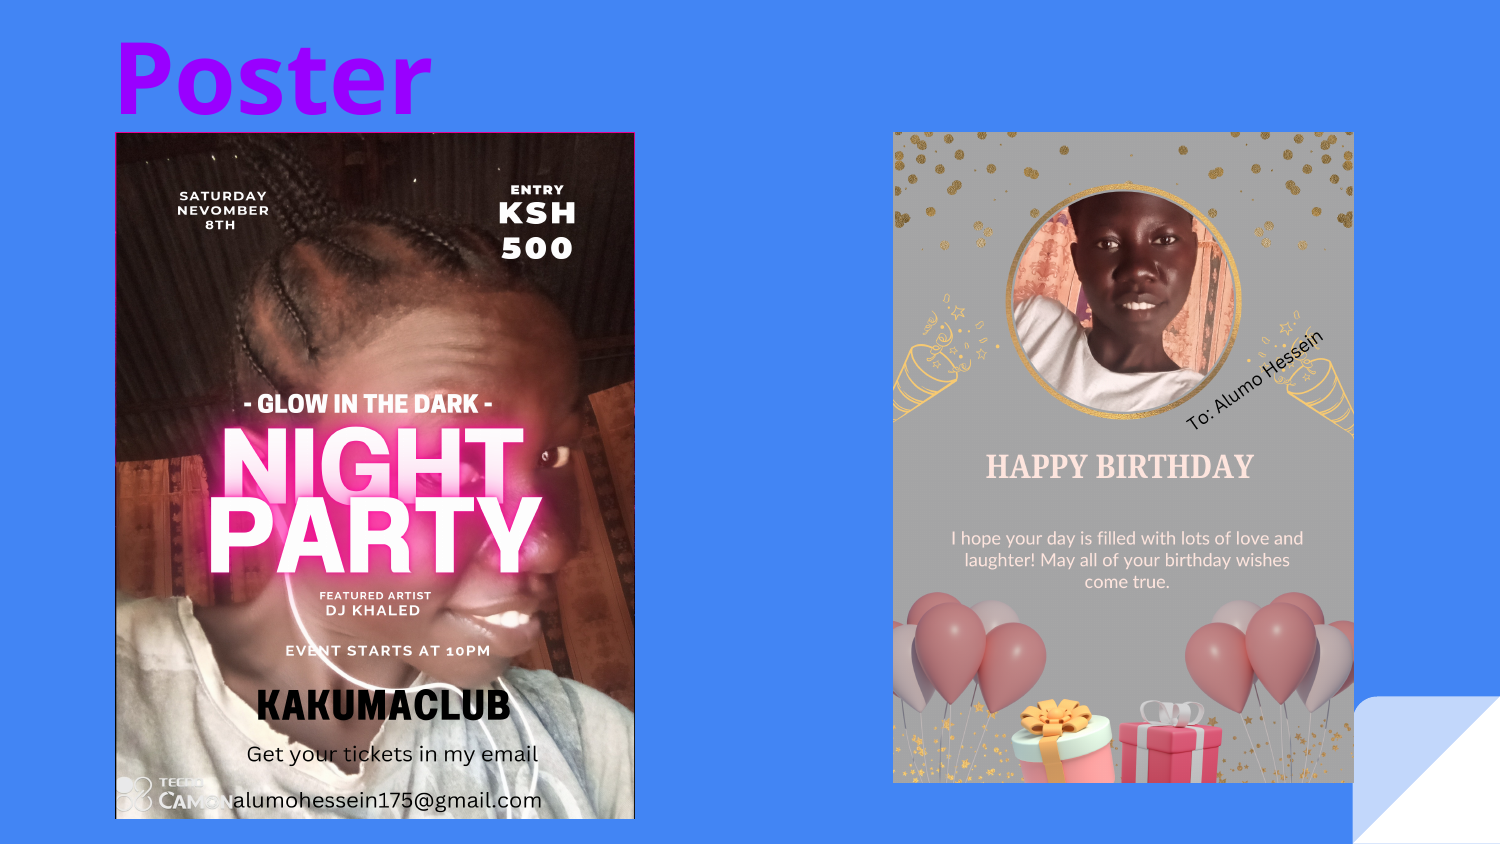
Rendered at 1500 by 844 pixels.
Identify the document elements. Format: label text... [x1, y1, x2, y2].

text_box Poster [97, 0, 1500, 150]
picture [115, 131, 636, 819]
picture [893, 131, 1355, 784]
